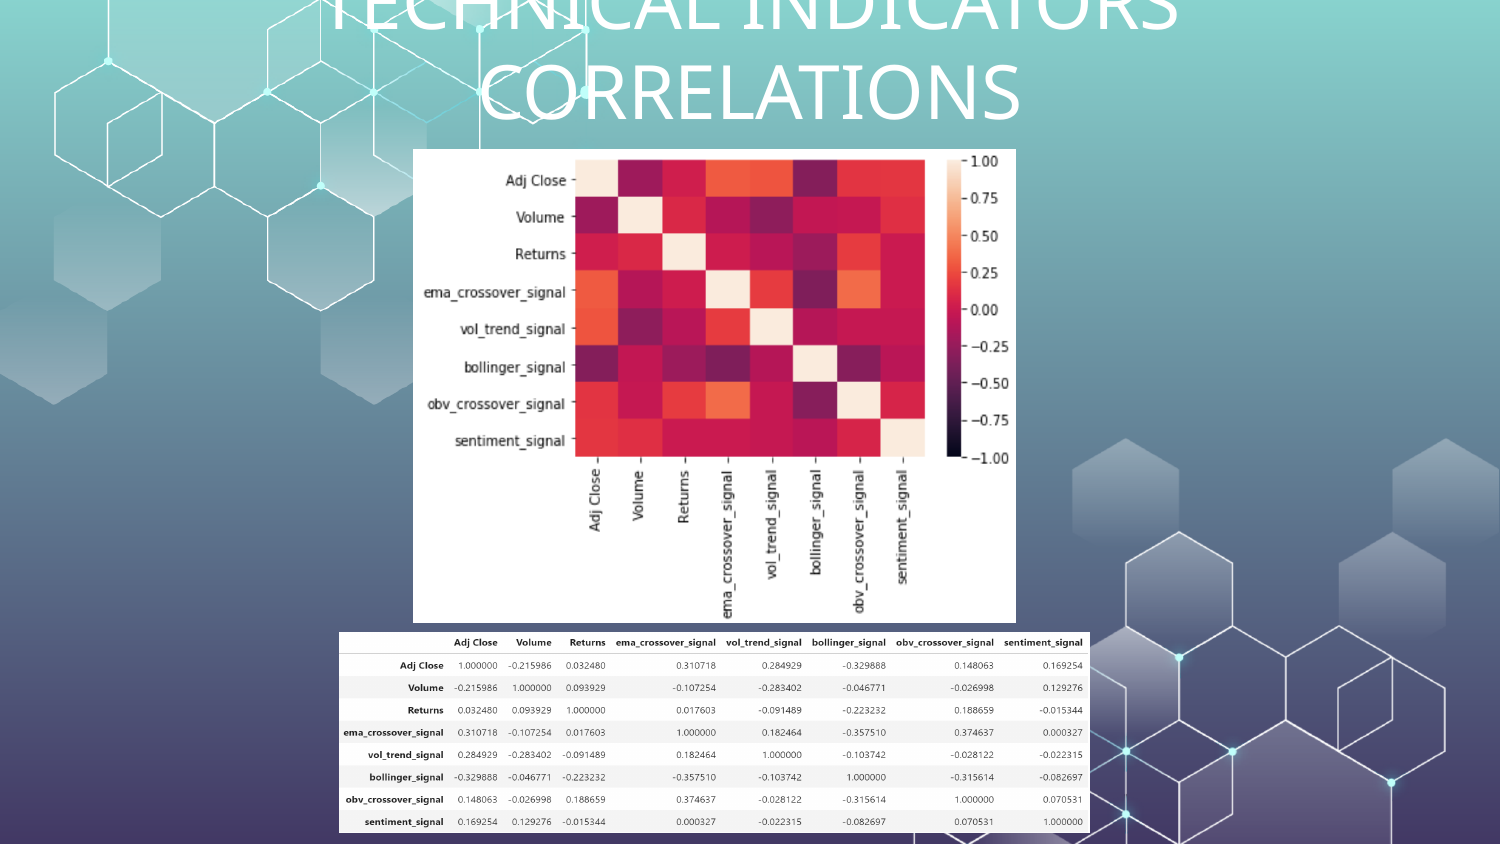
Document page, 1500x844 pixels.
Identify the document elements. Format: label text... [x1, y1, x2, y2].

title TECHNICAL INDICATORS CORRELATIONS [203, 39, 1297, 150]
picture [0, 0, 1498, 844]
